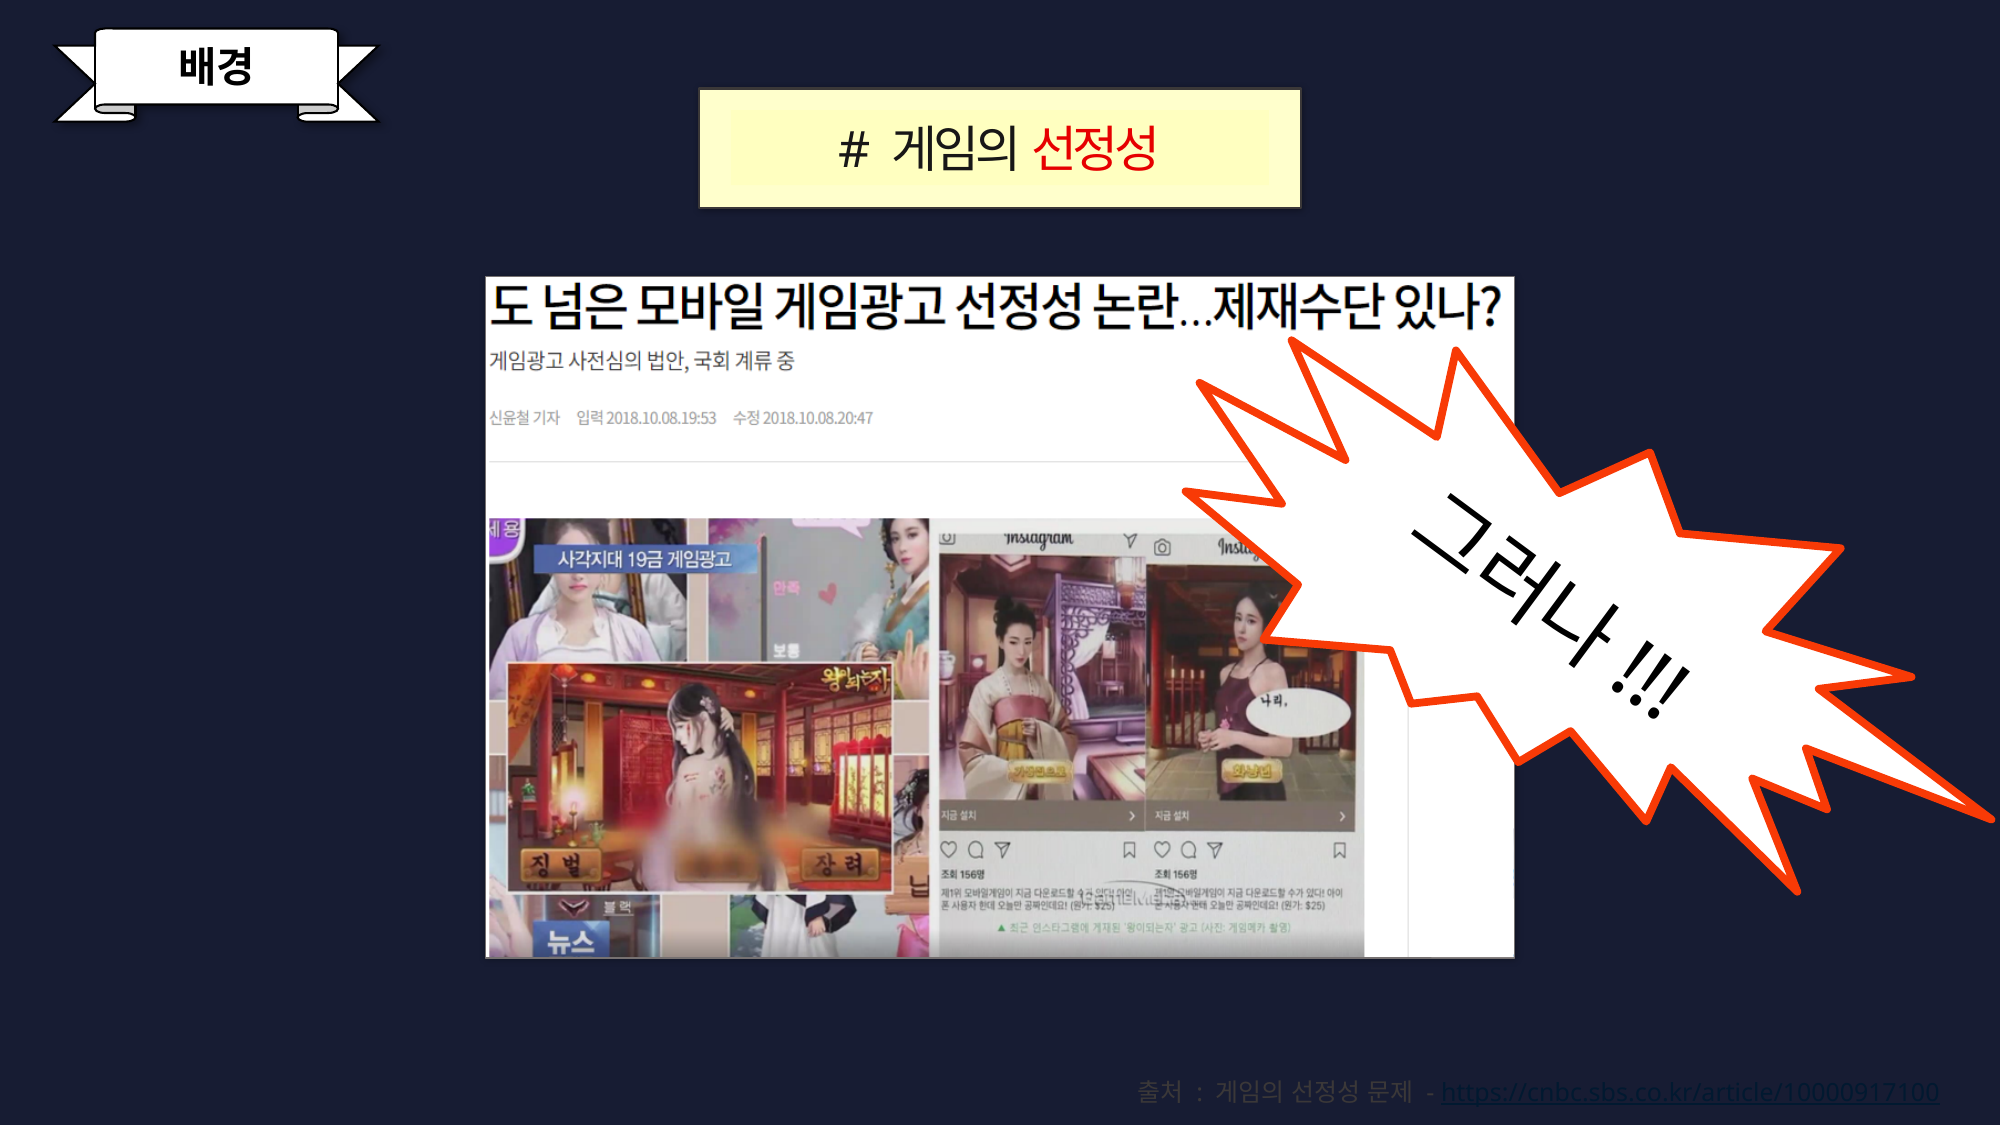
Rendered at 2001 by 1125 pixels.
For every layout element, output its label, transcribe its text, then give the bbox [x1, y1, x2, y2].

text_box 배경 [132, 31, 301, 102]
text_box 그러나!!! [1514, 428, 1993, 893]
text_box [698, 87, 1302, 209]
text_box [51, 27, 382, 123]
text_box 출처 : 게임의 선정성 문제 - https://cnbc.sbs.co.kr/article/10000917100 [1122, 1069, 1956, 1118]
text_box # 게임의 선정성 [730, 110, 1269, 186]
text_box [486, 277, 1514, 958]
